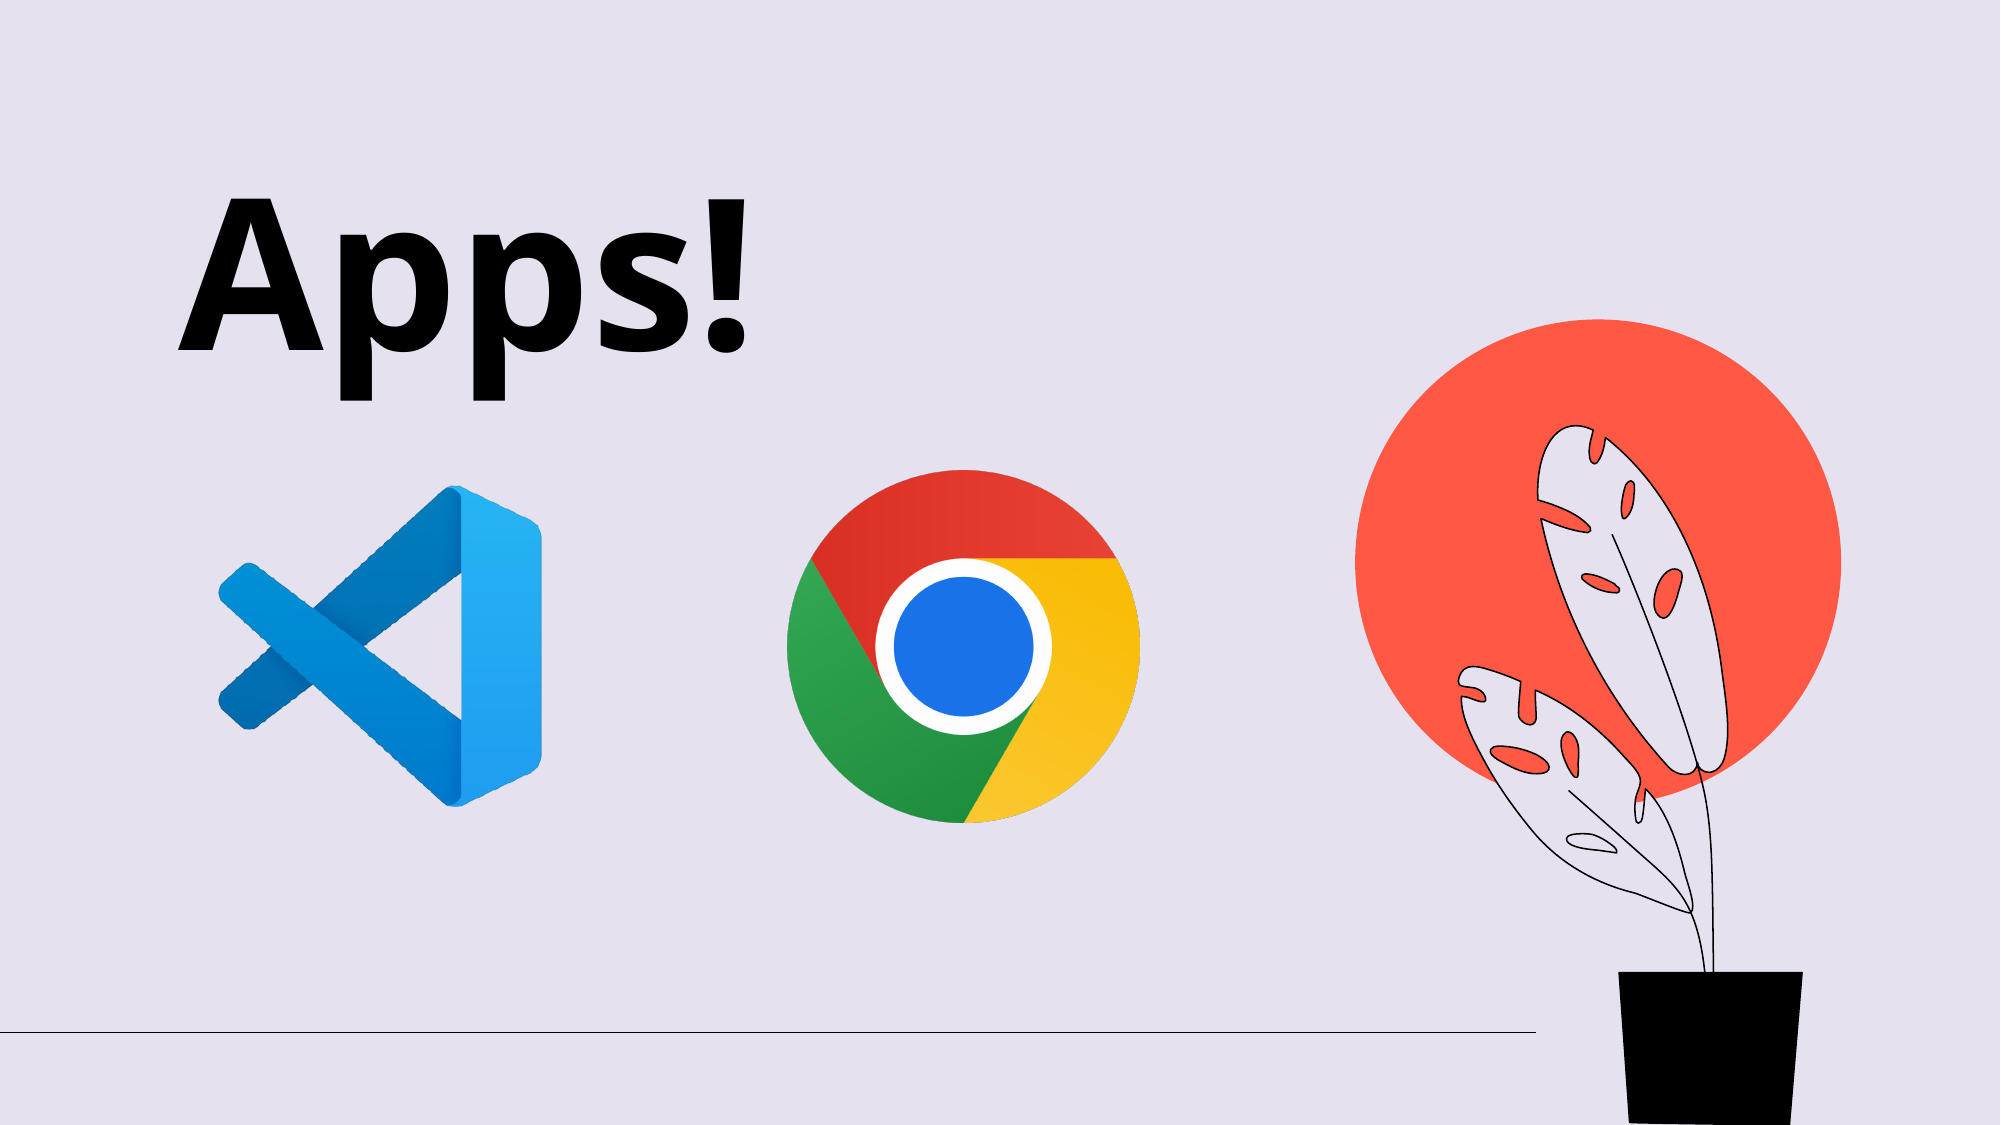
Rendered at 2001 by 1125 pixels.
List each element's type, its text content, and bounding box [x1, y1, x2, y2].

title Apps! [158, 159, 940, 371]
text_box [1807, 438, 1842, 687]
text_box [1455, 425, 1803, 1125]
text_box [1355, 319, 1798, 756]
picture [158, 425, 601, 868]
picture [786, 469, 1140, 823]
